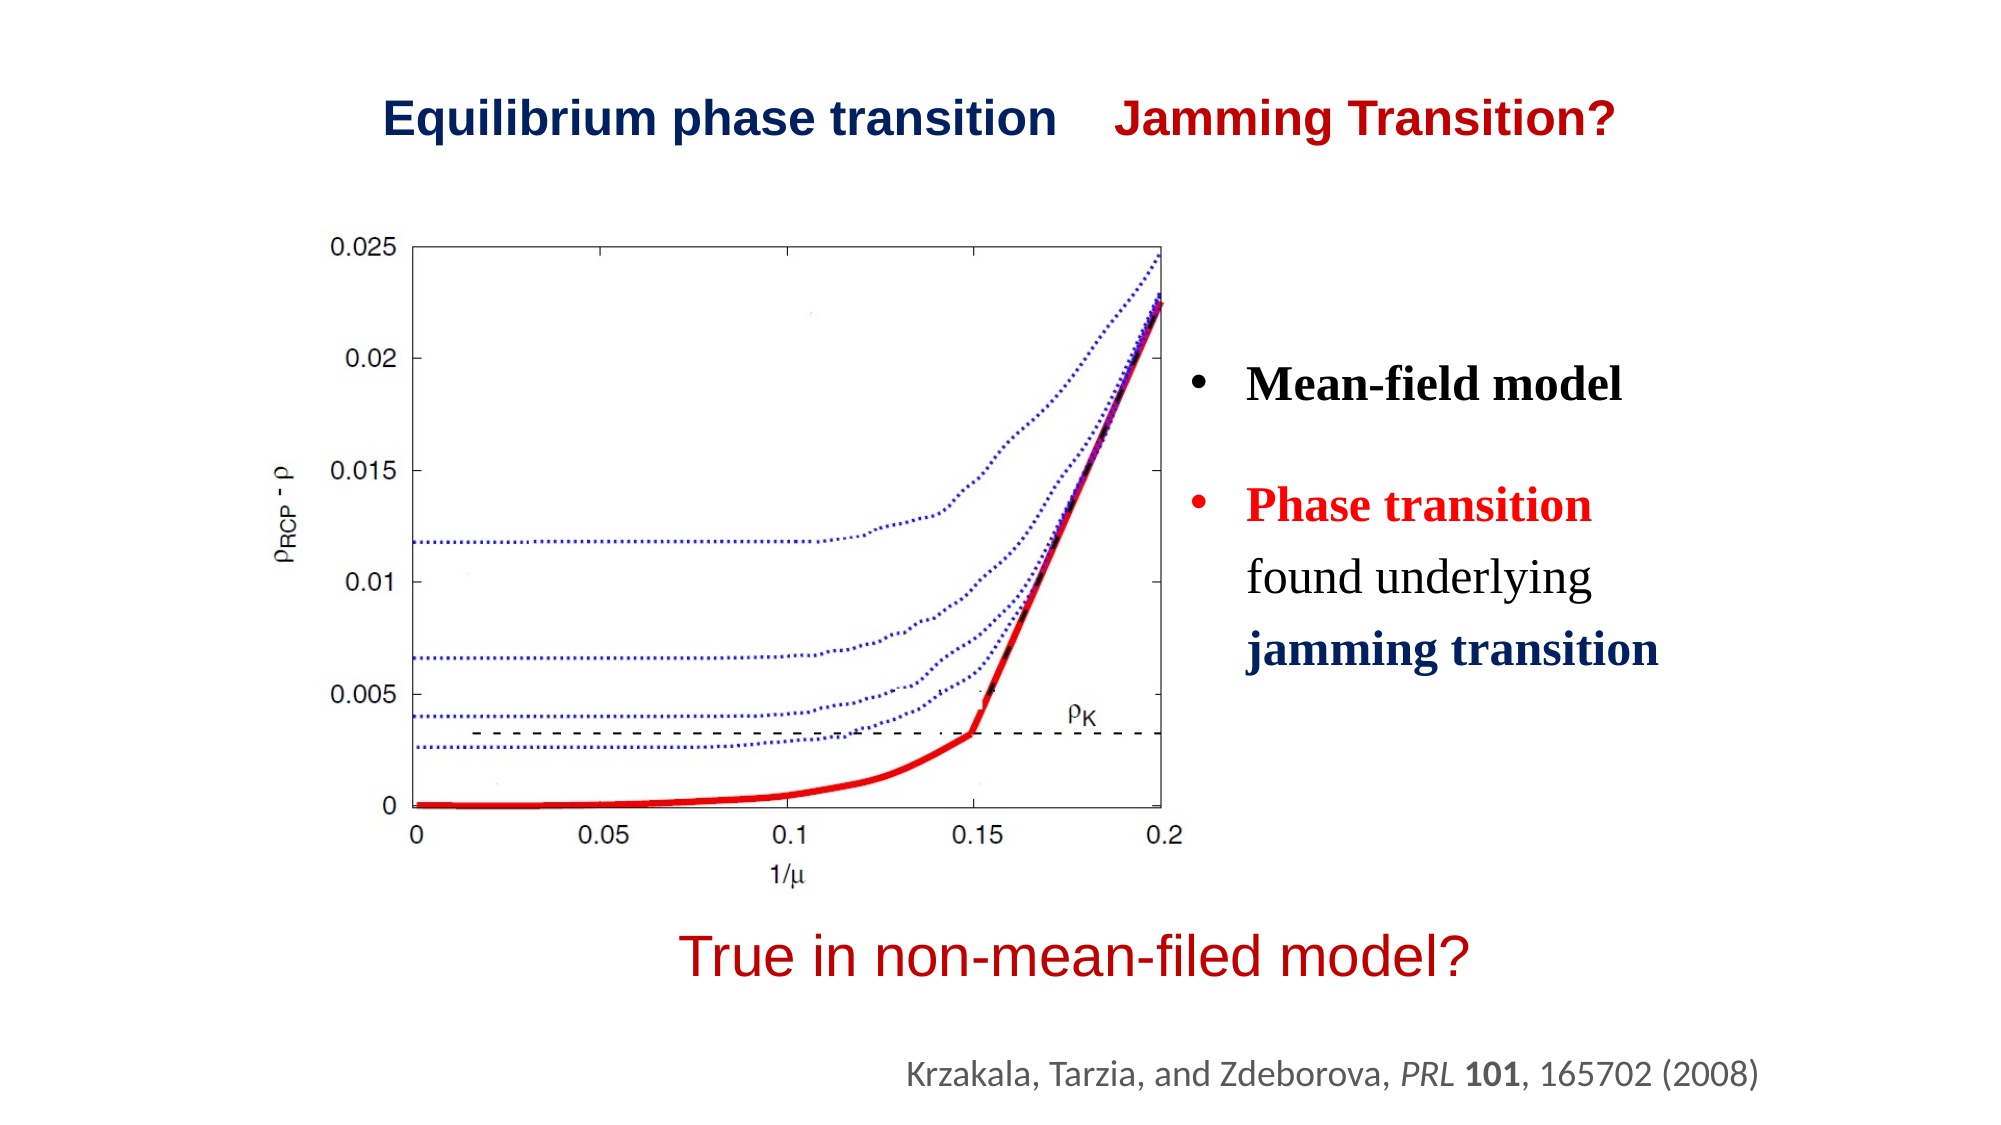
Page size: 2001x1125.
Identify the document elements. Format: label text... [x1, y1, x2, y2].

text_box Krzakala, Tarzia, and Zdeborova, PRL 101, 165702 (2008) [891, 1041, 1792, 1102]
list Mean-field model Phase transition found underlying jamming transition [1175, 350, 1713, 925]
picture [253, 212, 1192, 902]
text_box True in non-mean-filed model? [663, 910, 1503, 996]
